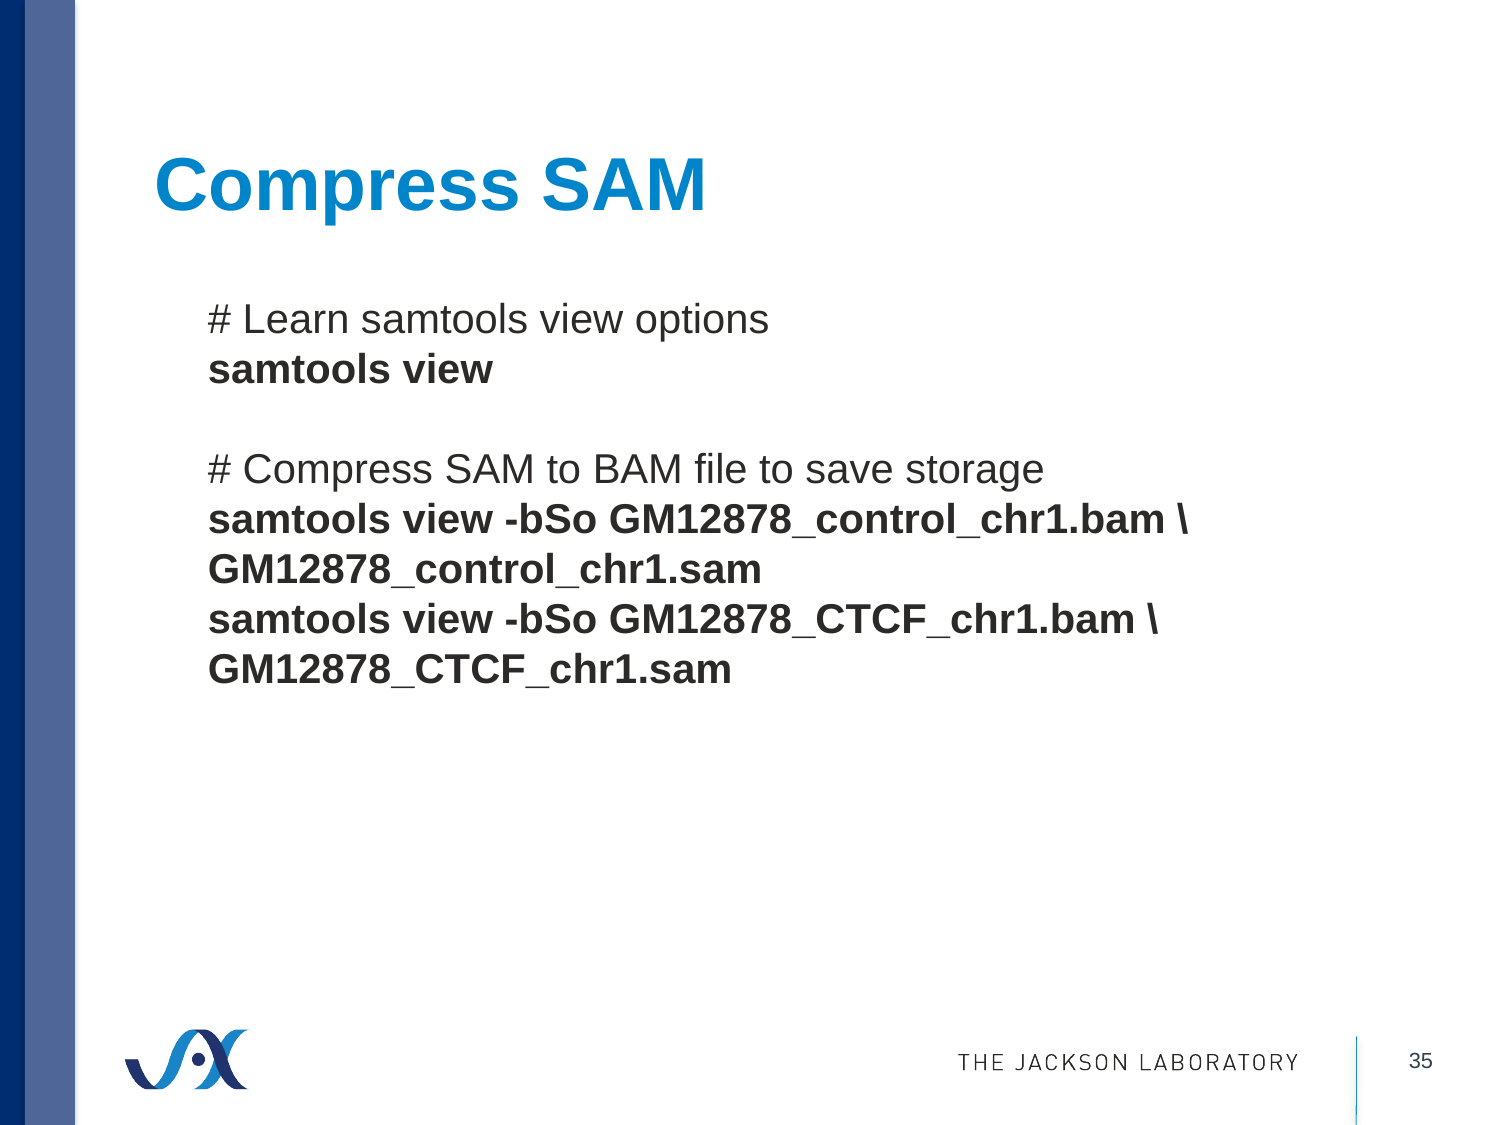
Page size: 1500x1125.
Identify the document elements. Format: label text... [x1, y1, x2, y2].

picture [110, 1011, 268, 1106]
picture [957, 1051, 1097, 1076]
text_box # Learn samtools view options samtools view # Compress SAM to BAM file to save storage samtools view -bSo GM12878_control_chr1.bam \ GM12878_control_chr1.sam samtools view -bSo GM12878_CTCF_chr1.bam \ GM12878_CTCF_chr1.sam [193, 284, 1216, 700]
title Compress SAM [154, 45, 1448, 233]
slide_number 35 [1097, 1030, 1448, 1091]
